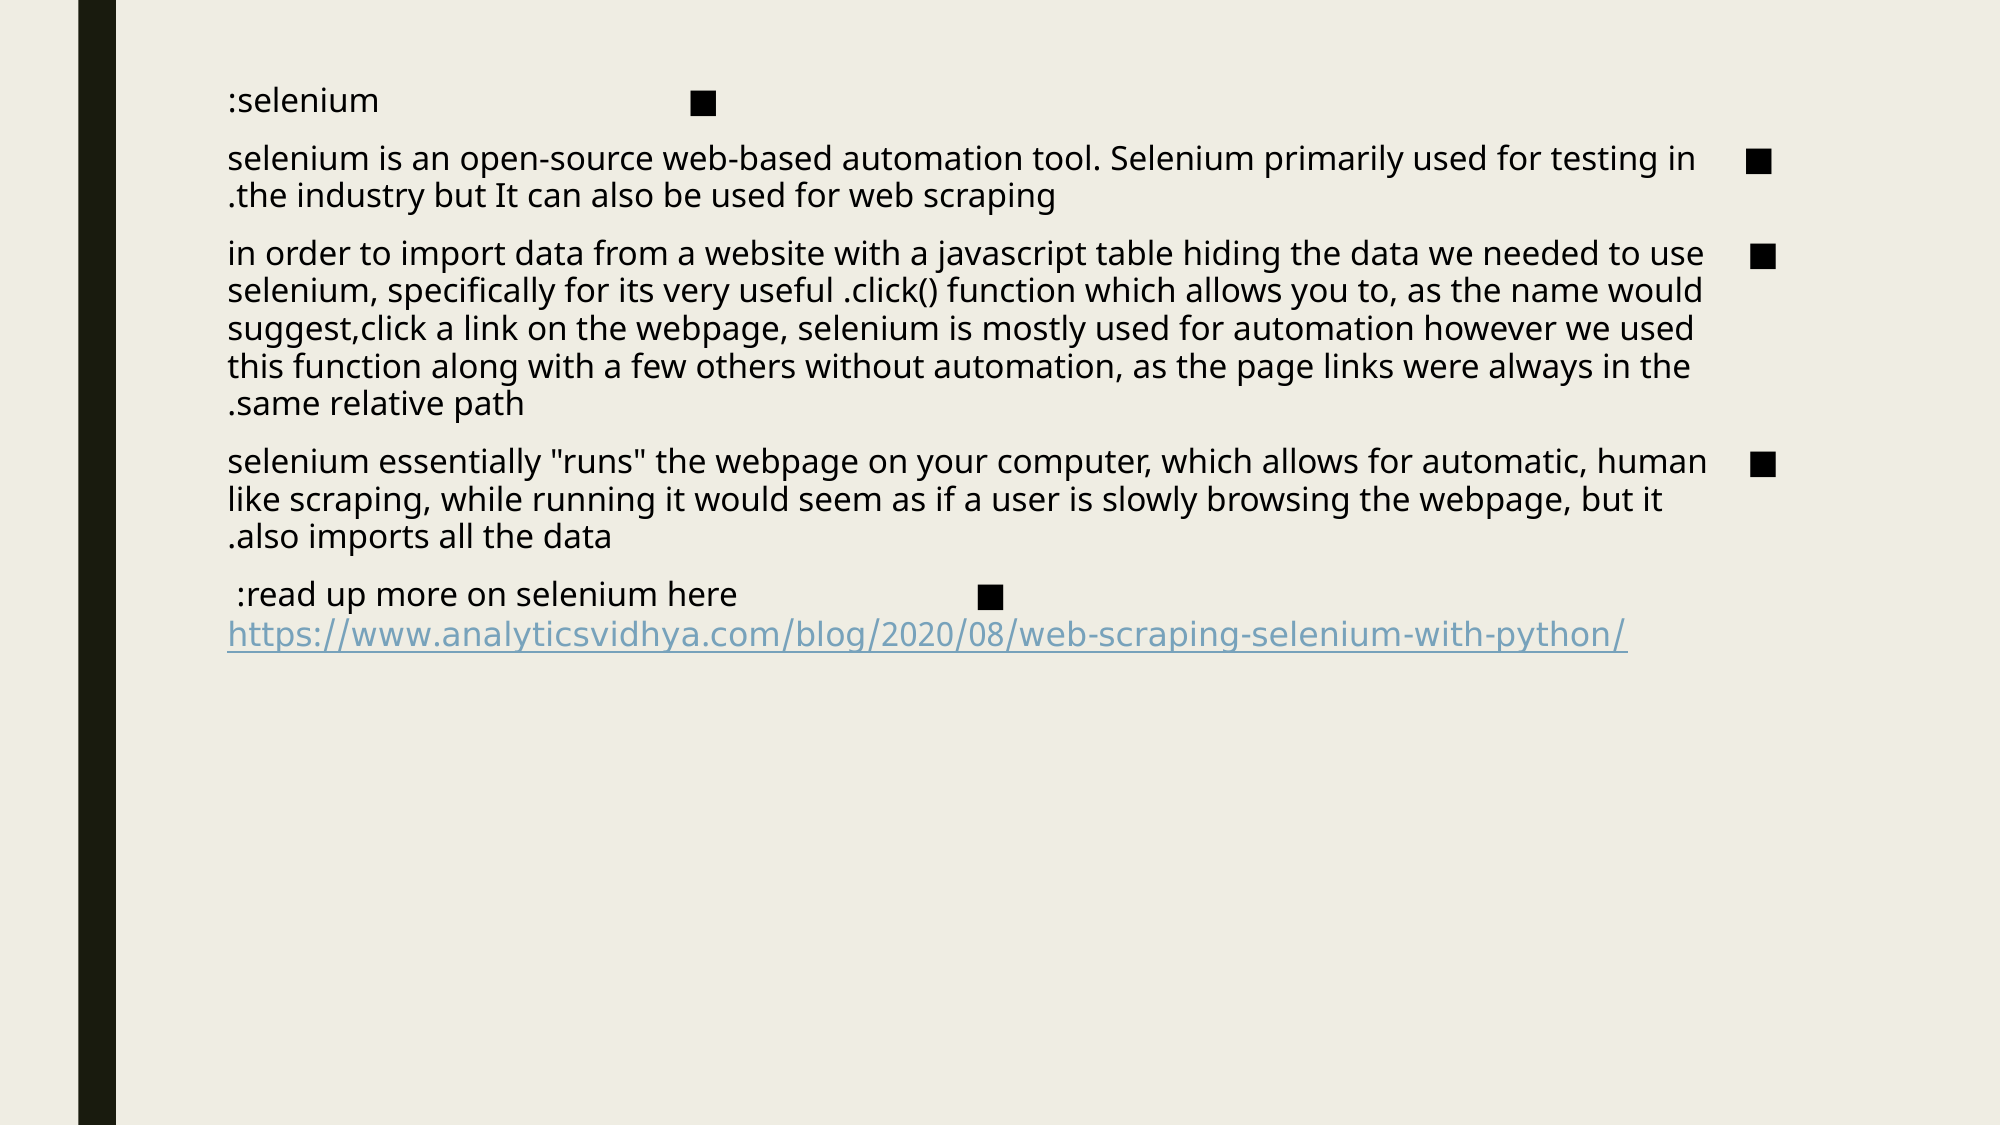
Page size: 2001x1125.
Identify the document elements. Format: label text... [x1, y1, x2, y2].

list selenium: selenium is an open-source web-based automation tool. Selenium primarily used for testing in the industry but It can also be used for web scraping. in order to import data from a website with a javascript table hiding the data we needed to use selenium, specifically for its very useful .click() function which allows you to, as the name would suggest,click a link on the webpage, selenium is mostly used for automation however we used this function along with a few others without automation, as the page links were always in the same relative path. selenium essentially "runs" the webpage on your computer, which allows for automatic, human like scraping, while running it would seem as if a user is slowly browsing the webpage, but it also imports all the data. read up more on selenium here: https://www.analyticsvidhya.com/blog/2020/08/web-scraping-selenium-with-python/ [212, 75, 1788, 663]
